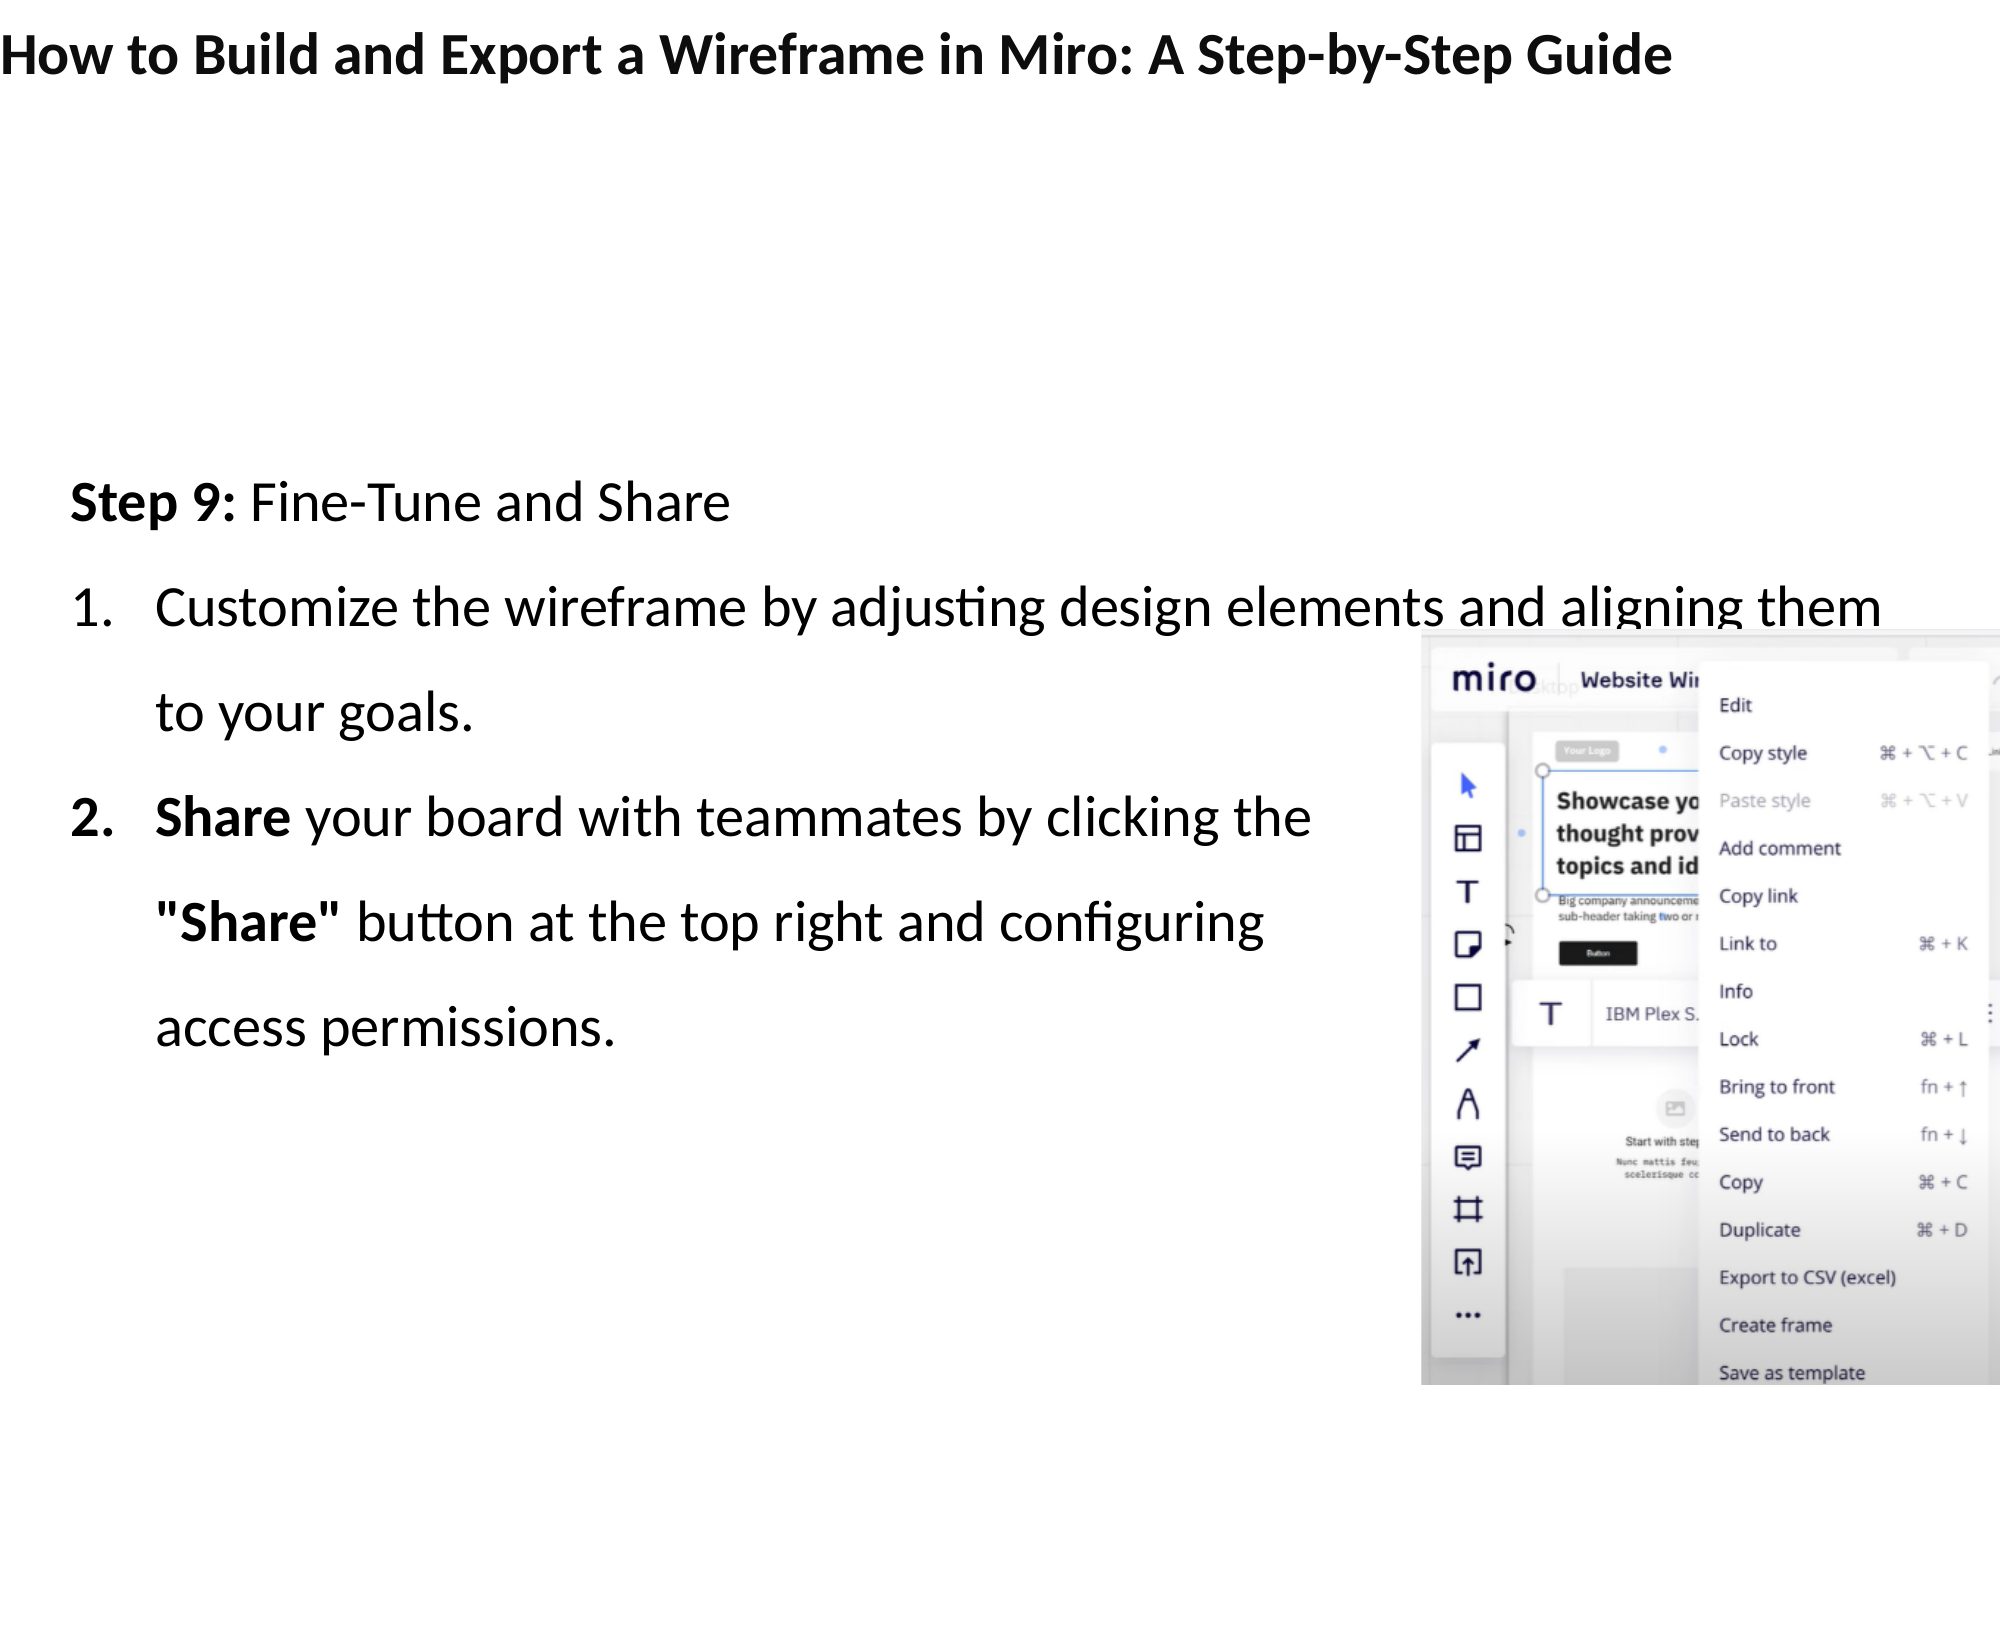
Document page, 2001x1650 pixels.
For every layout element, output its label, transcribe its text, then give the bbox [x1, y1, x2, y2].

text_box Step 9: Fine-Tune and Share Customize the wireframe by adjusting design elements and aligning them to your goals. Share your board with teammates by clicking the "Share" button at the top right and configuring access permissions. [56, 420, 1944, 1066]
title How to Build and Export a Wireframe in Miro: A Step-by-Step Guide [0, 0, 1779, 87]
text_box [975, 800, 1025, 850]
picture [1421, 629, 2000, 1385]
